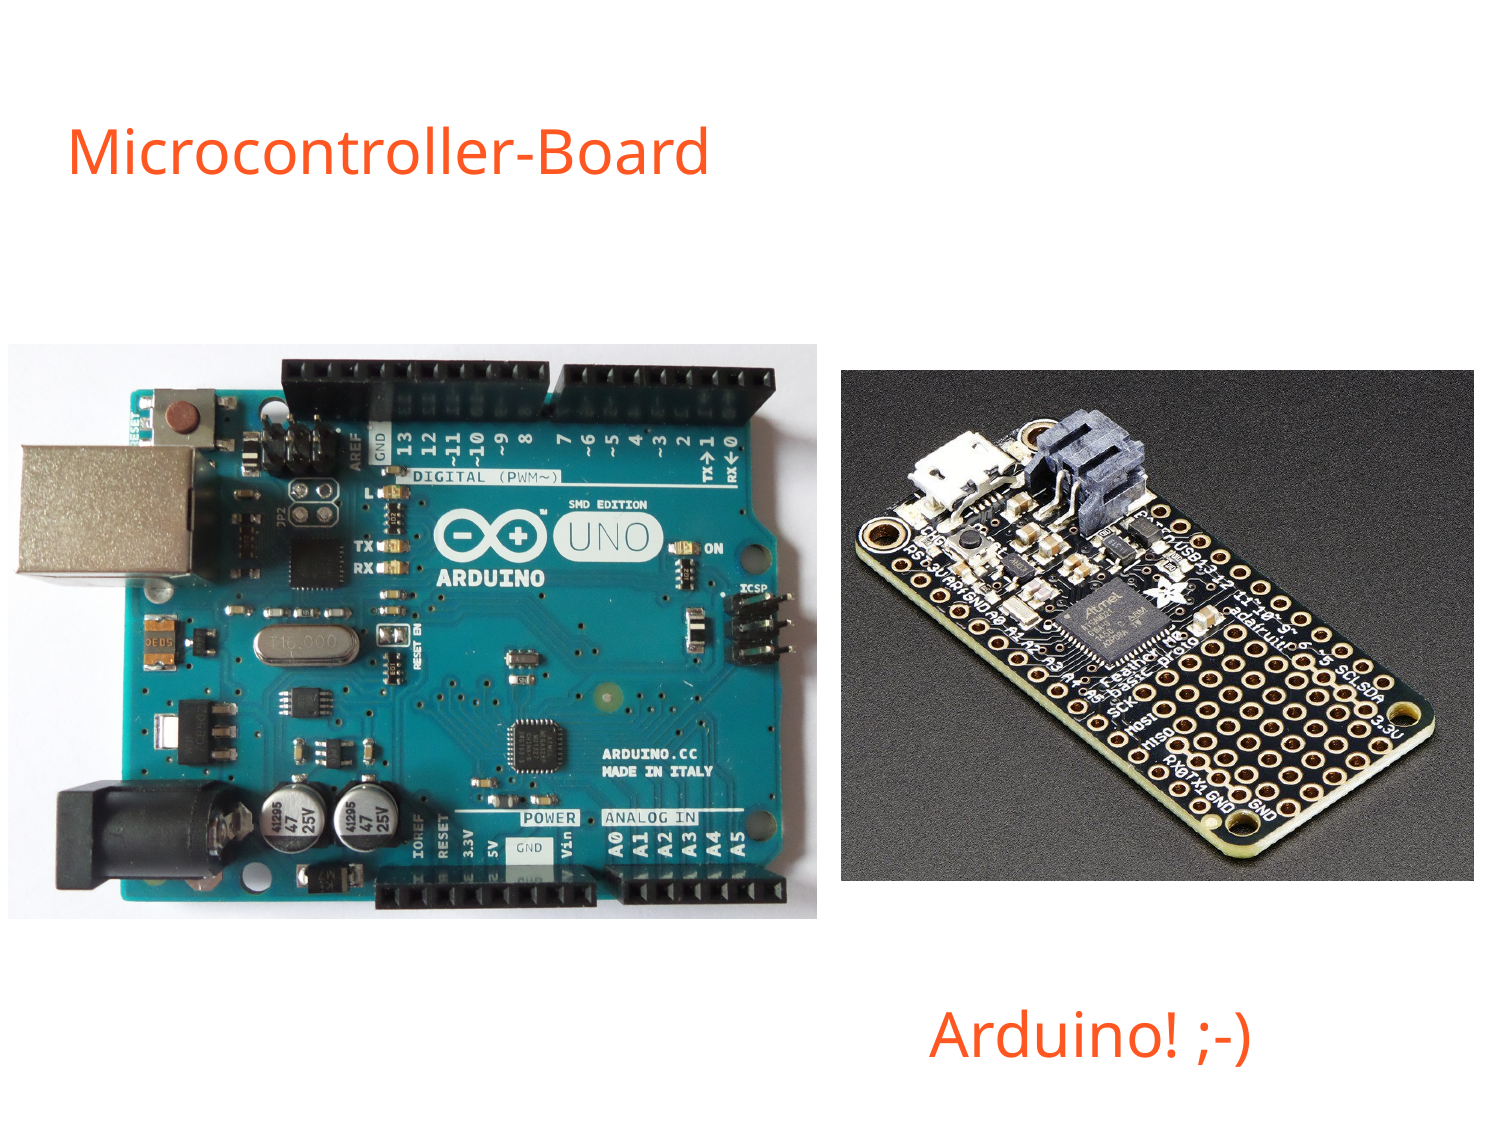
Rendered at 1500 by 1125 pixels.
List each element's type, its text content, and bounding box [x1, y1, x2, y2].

picture [840, 370, 1475, 882]
title Arduino! ;-) [914, 979, 1401, 1105]
picture [8, 344, 817, 920]
title Microcontroller-Board [51, 97, 1449, 223]
